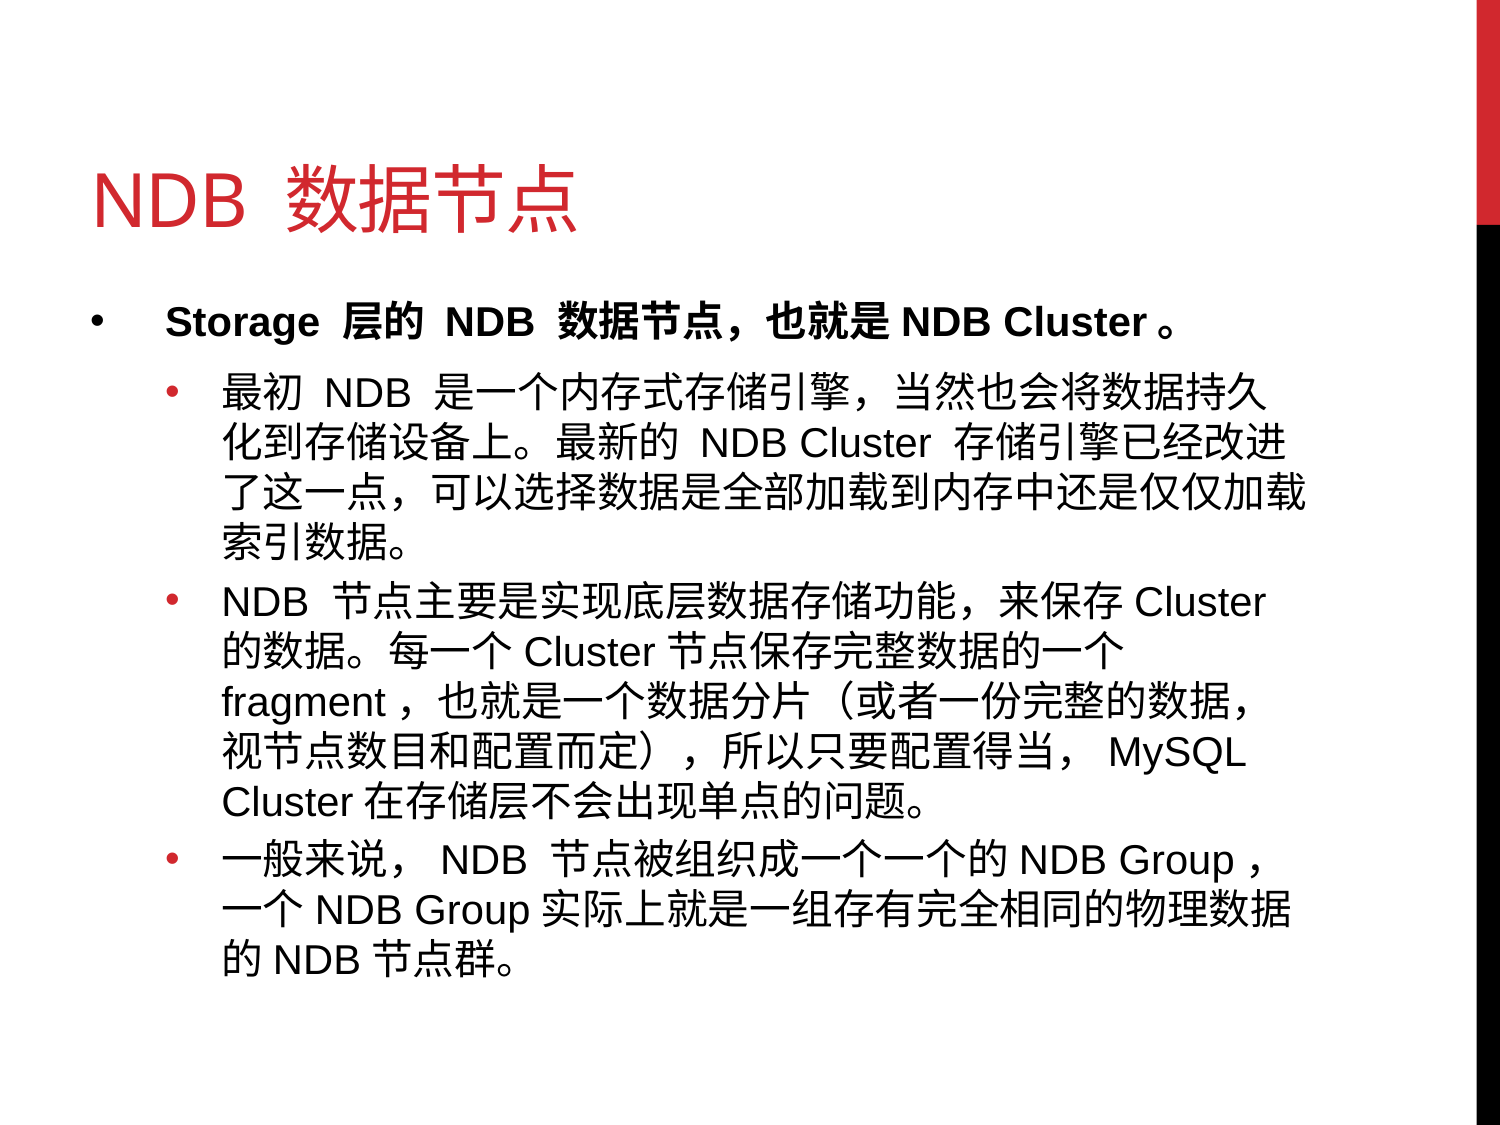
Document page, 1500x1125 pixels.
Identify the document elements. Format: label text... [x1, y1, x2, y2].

title NDB 数据节点 [75, 24, 1025, 250]
list Storage 层的 NDB 数据节点，也就是NDB Cluster。 最初 NDB 是一个内存式存储引擎，当然也会将数据持久化到存储设备上。最新的 NDB Cluster 存储引擎已经改进了这一点，可以选择数据是全部加载到内存中还是仅仅加载索引数据。 NDB 节点主要是实现底层数据存储功能，来保存Cluster的数据。每一个Cluster节点保存完整数据的一个fragment，也就是一个数据分片（或者一份完整的数据，视节点数目和配置而定），所以只要配置得当，MySQL Cluster在存储层不会出现单点的问题。 一般来说，NDB 节点被组织成一个一个的NDB Group，一个NDB Group实际上就是一组存有完全相同的物理数据的NDB节点群。 [75, 287, 1325, 1005]
